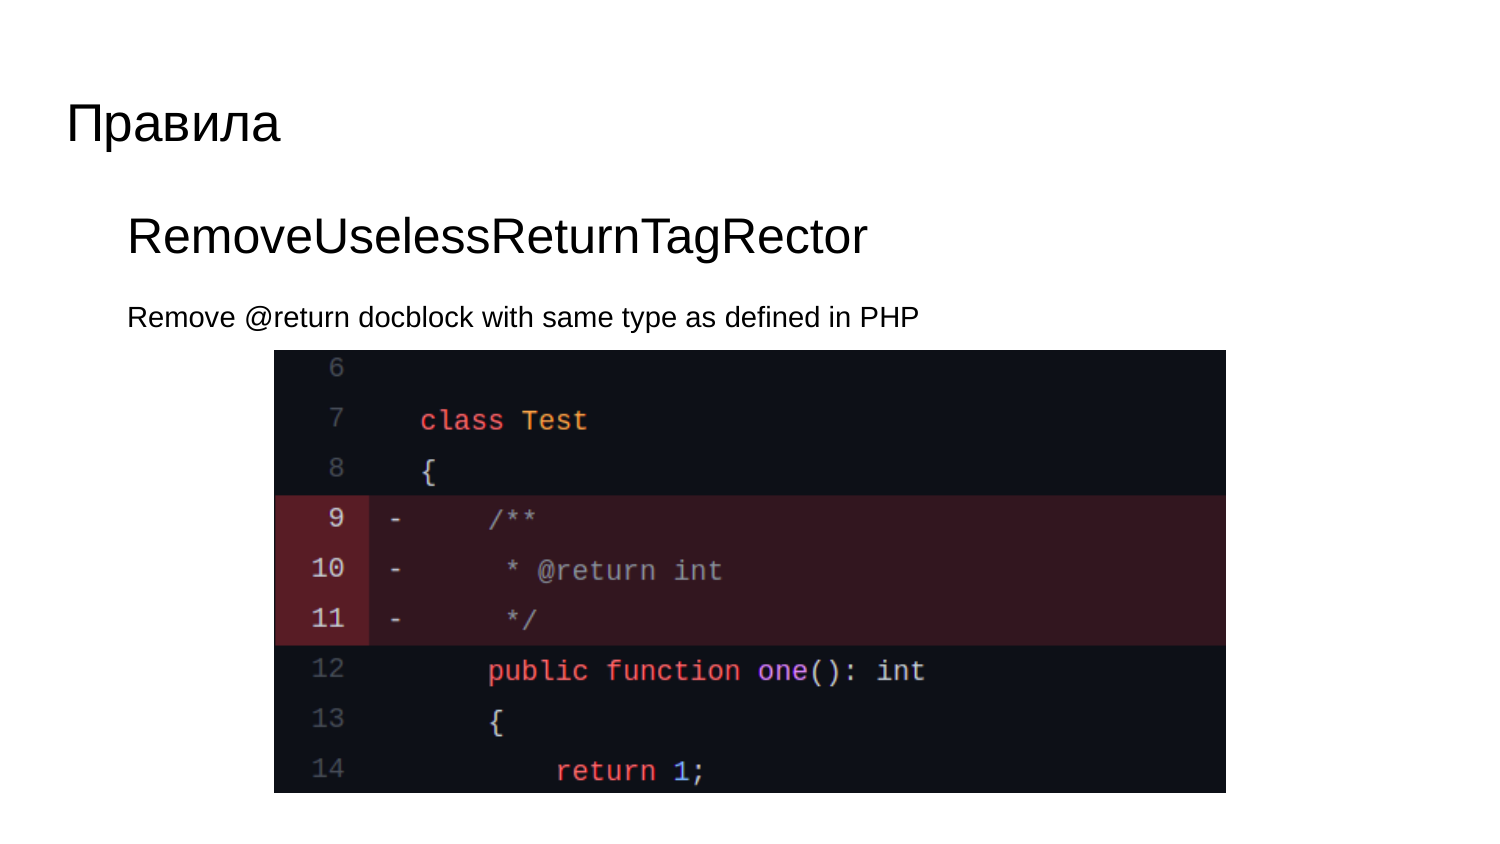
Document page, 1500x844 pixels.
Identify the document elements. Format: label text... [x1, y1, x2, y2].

text_box RemoveUselessReturnTagRector Remove @return docblock with same type as defined in PHP [112, 188, 1009, 384]
title Правила [51, 72, 1449, 167]
picture [273, 349, 1226, 793]
